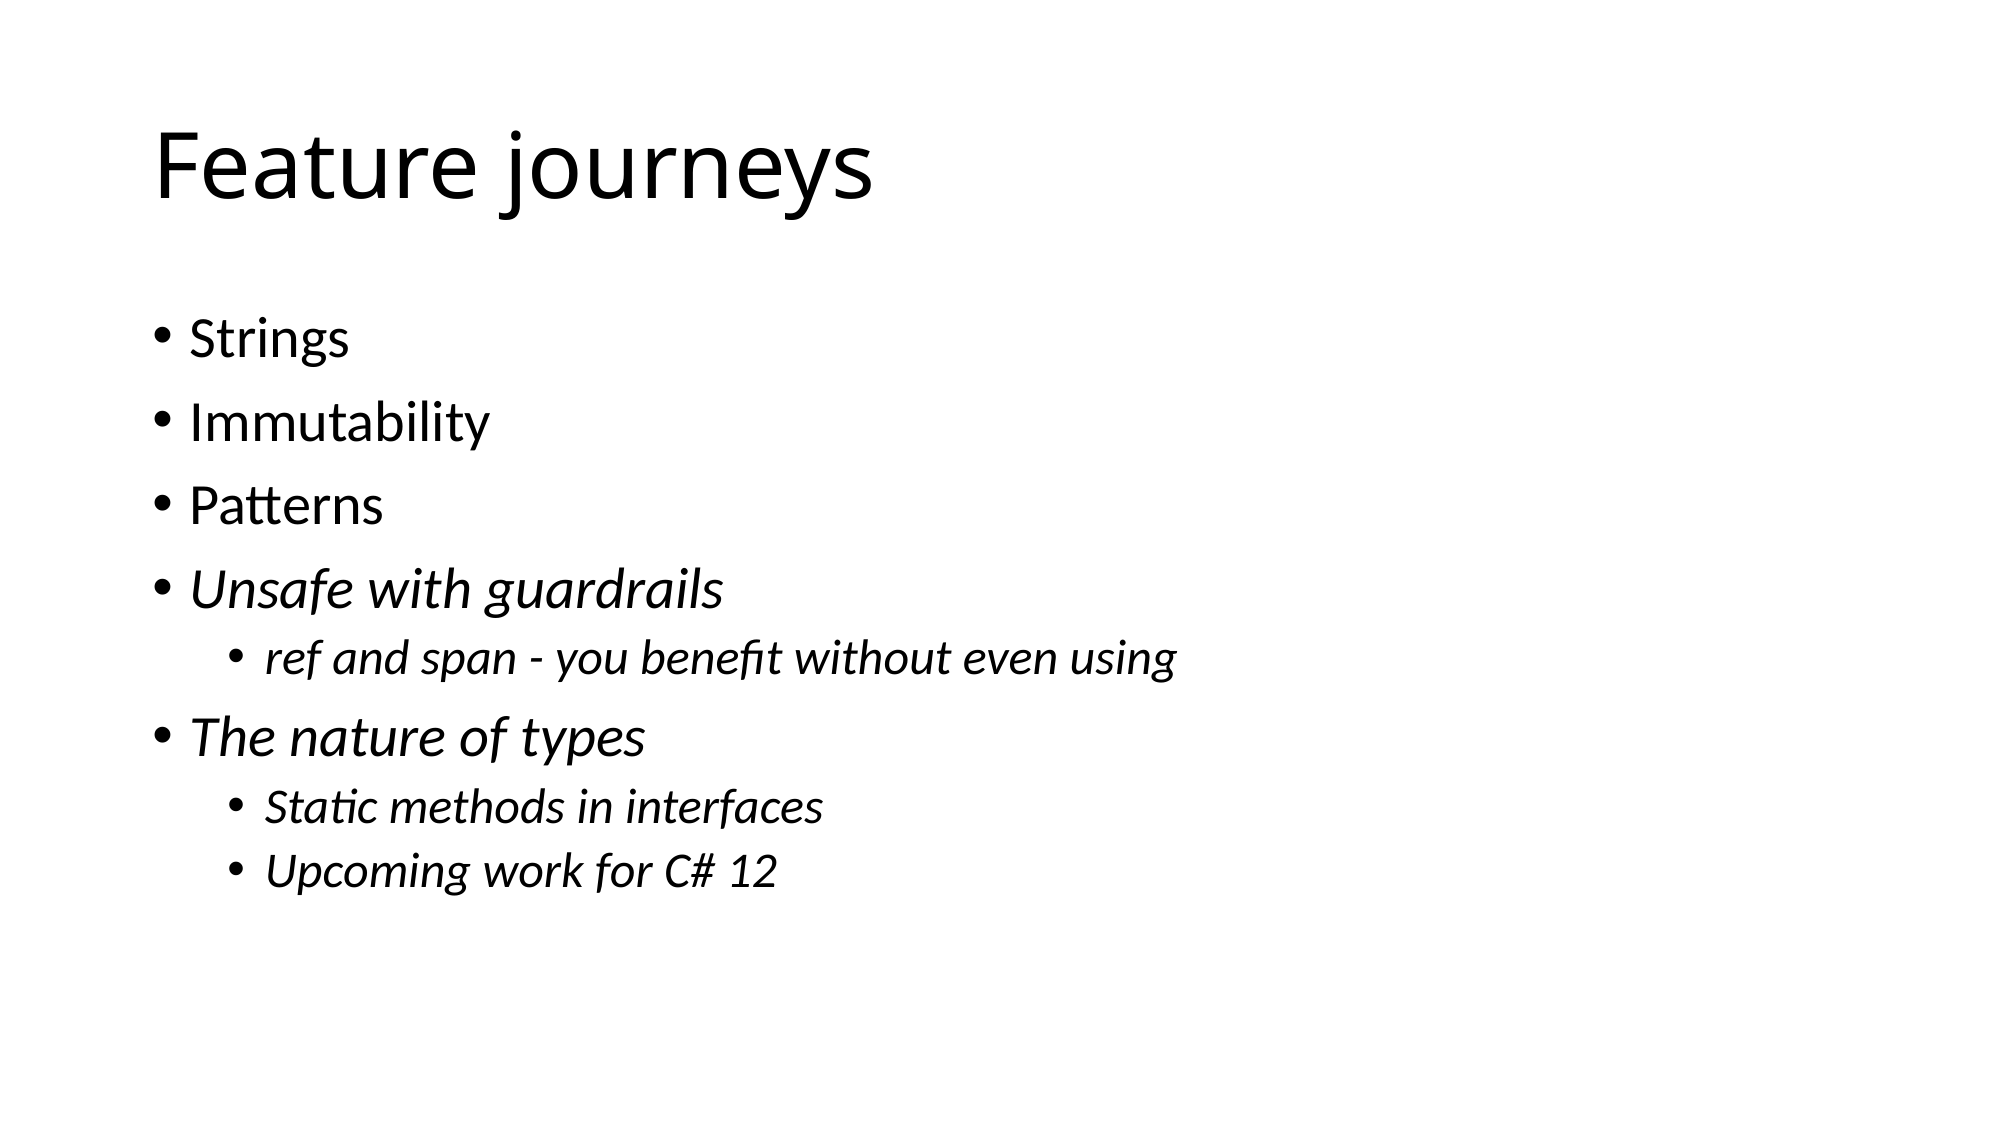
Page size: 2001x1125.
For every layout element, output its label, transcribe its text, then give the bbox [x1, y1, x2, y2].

list Strings Immutability Patterns Unsafe with guardrails ref and span - you benefit without even using The nature of types Static methods in interfaces Upcoming work for C# 12 [137, 299, 1863, 1014]
title Feature journeys [137, 59, 1863, 278]
